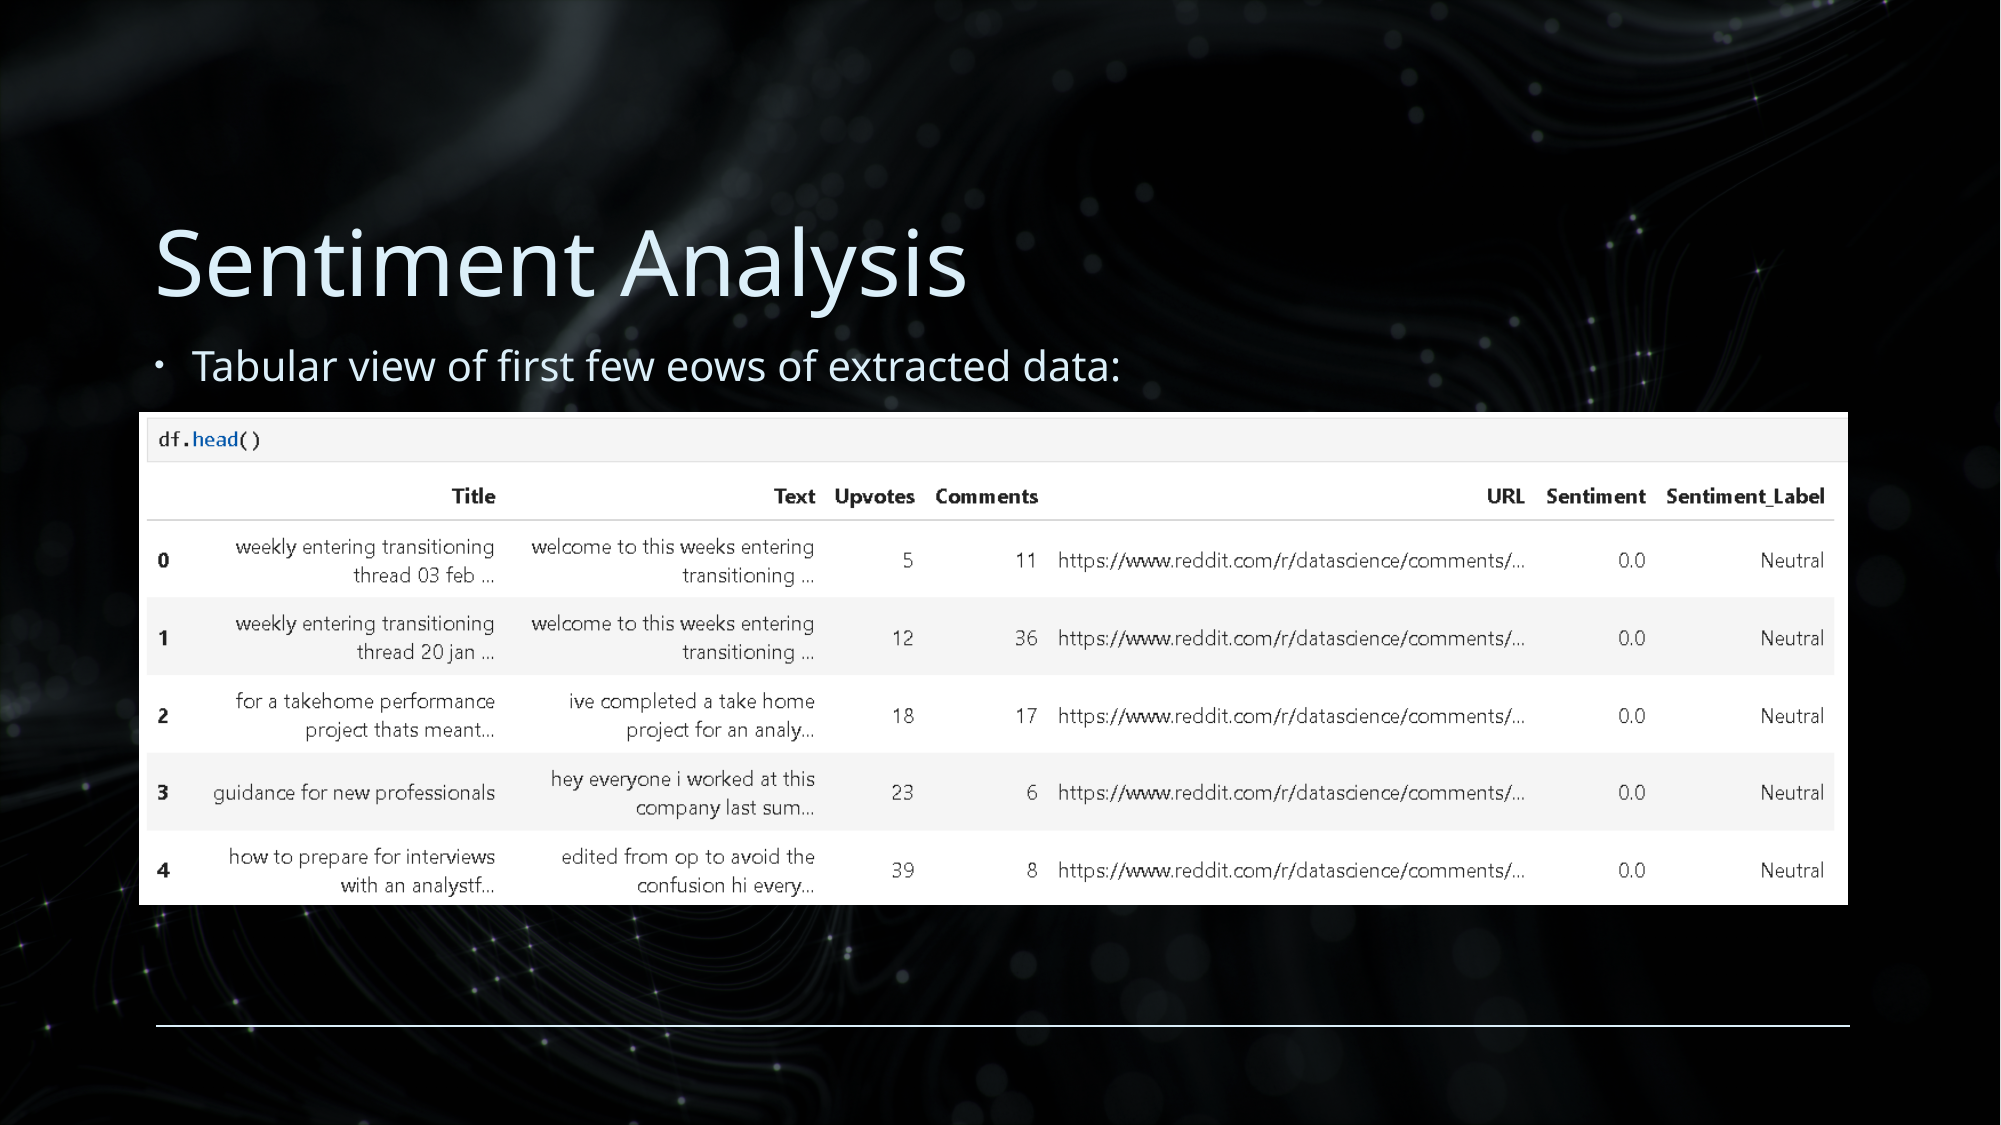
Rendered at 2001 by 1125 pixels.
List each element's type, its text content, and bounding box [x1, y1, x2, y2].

list Tabular view of first few eows of extracted data: [139, 321, 1850, 980]
title Sentiment Analysis [139, 143, 1850, 321]
picture [0, 0, 2001, 1125]
